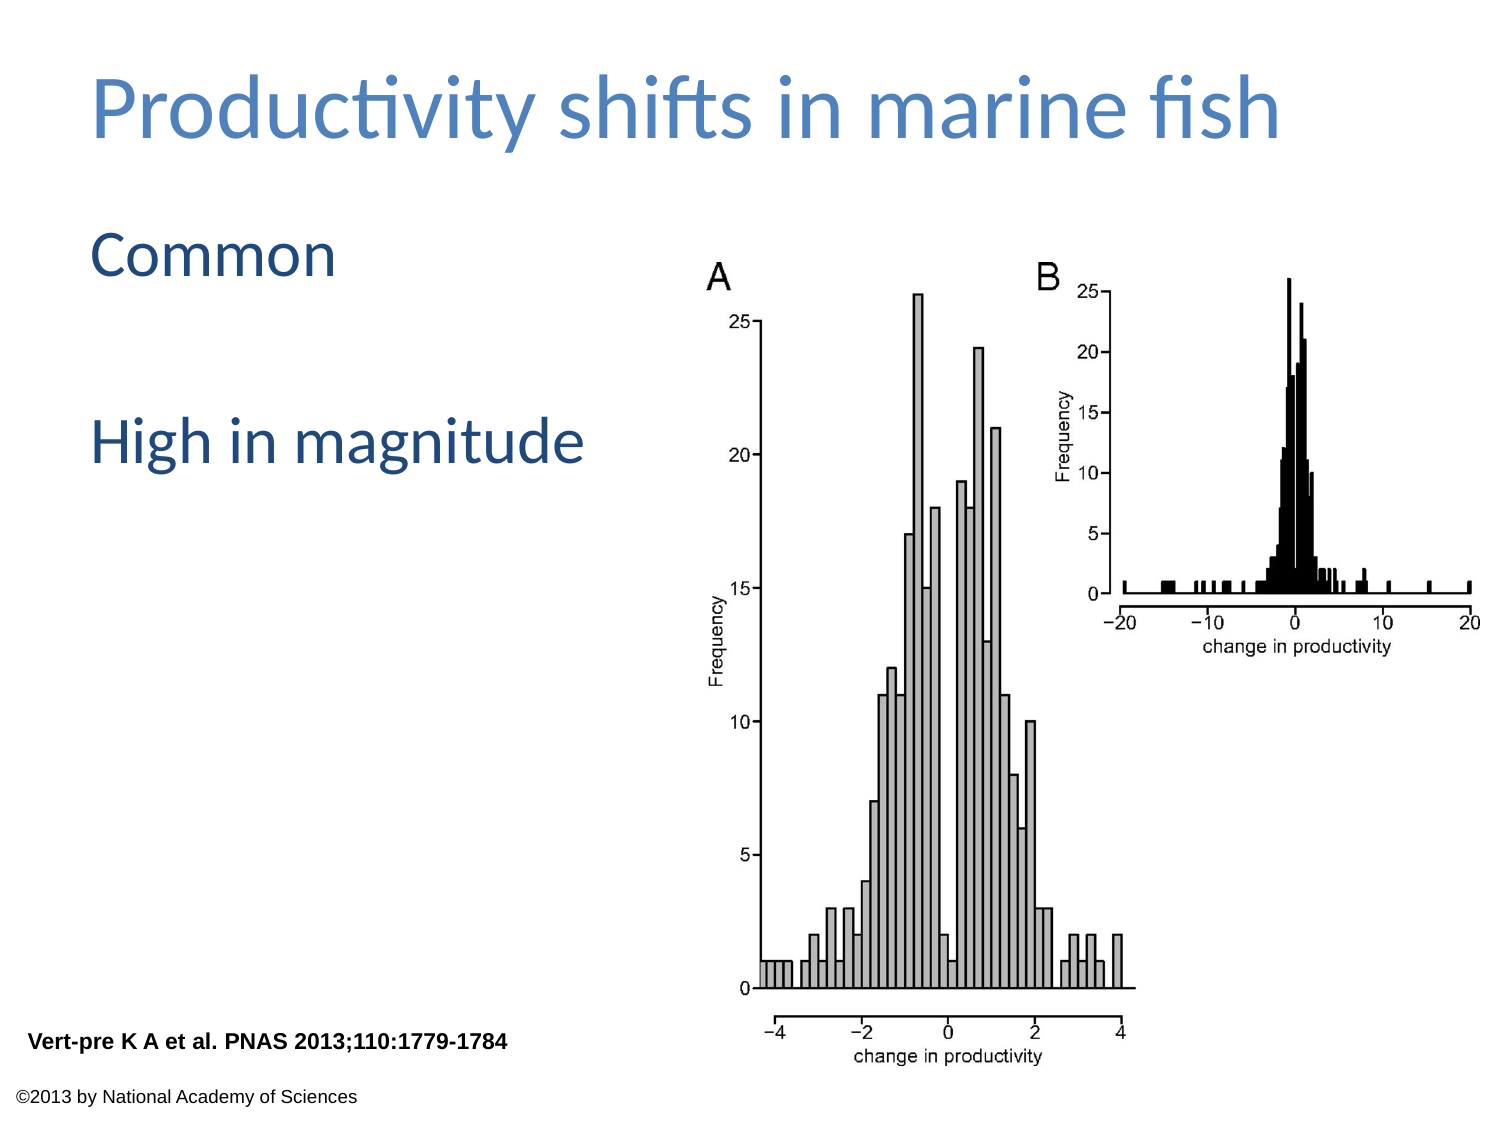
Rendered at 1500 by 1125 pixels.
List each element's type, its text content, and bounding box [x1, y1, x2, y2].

text_box ©2013 by National Academy of Sciences [16, 1084, 825, 1125]
text_box Vert-pre K A et al. PNAS 2013;110:1779-1784 [27, 1026, 75, 1065]
list Common High in magnitude [75, 202, 1425, 1090]
title Productivity shifts in marine fish [75, 30, 1425, 173]
picture [705, 262, 1480, 1066]
